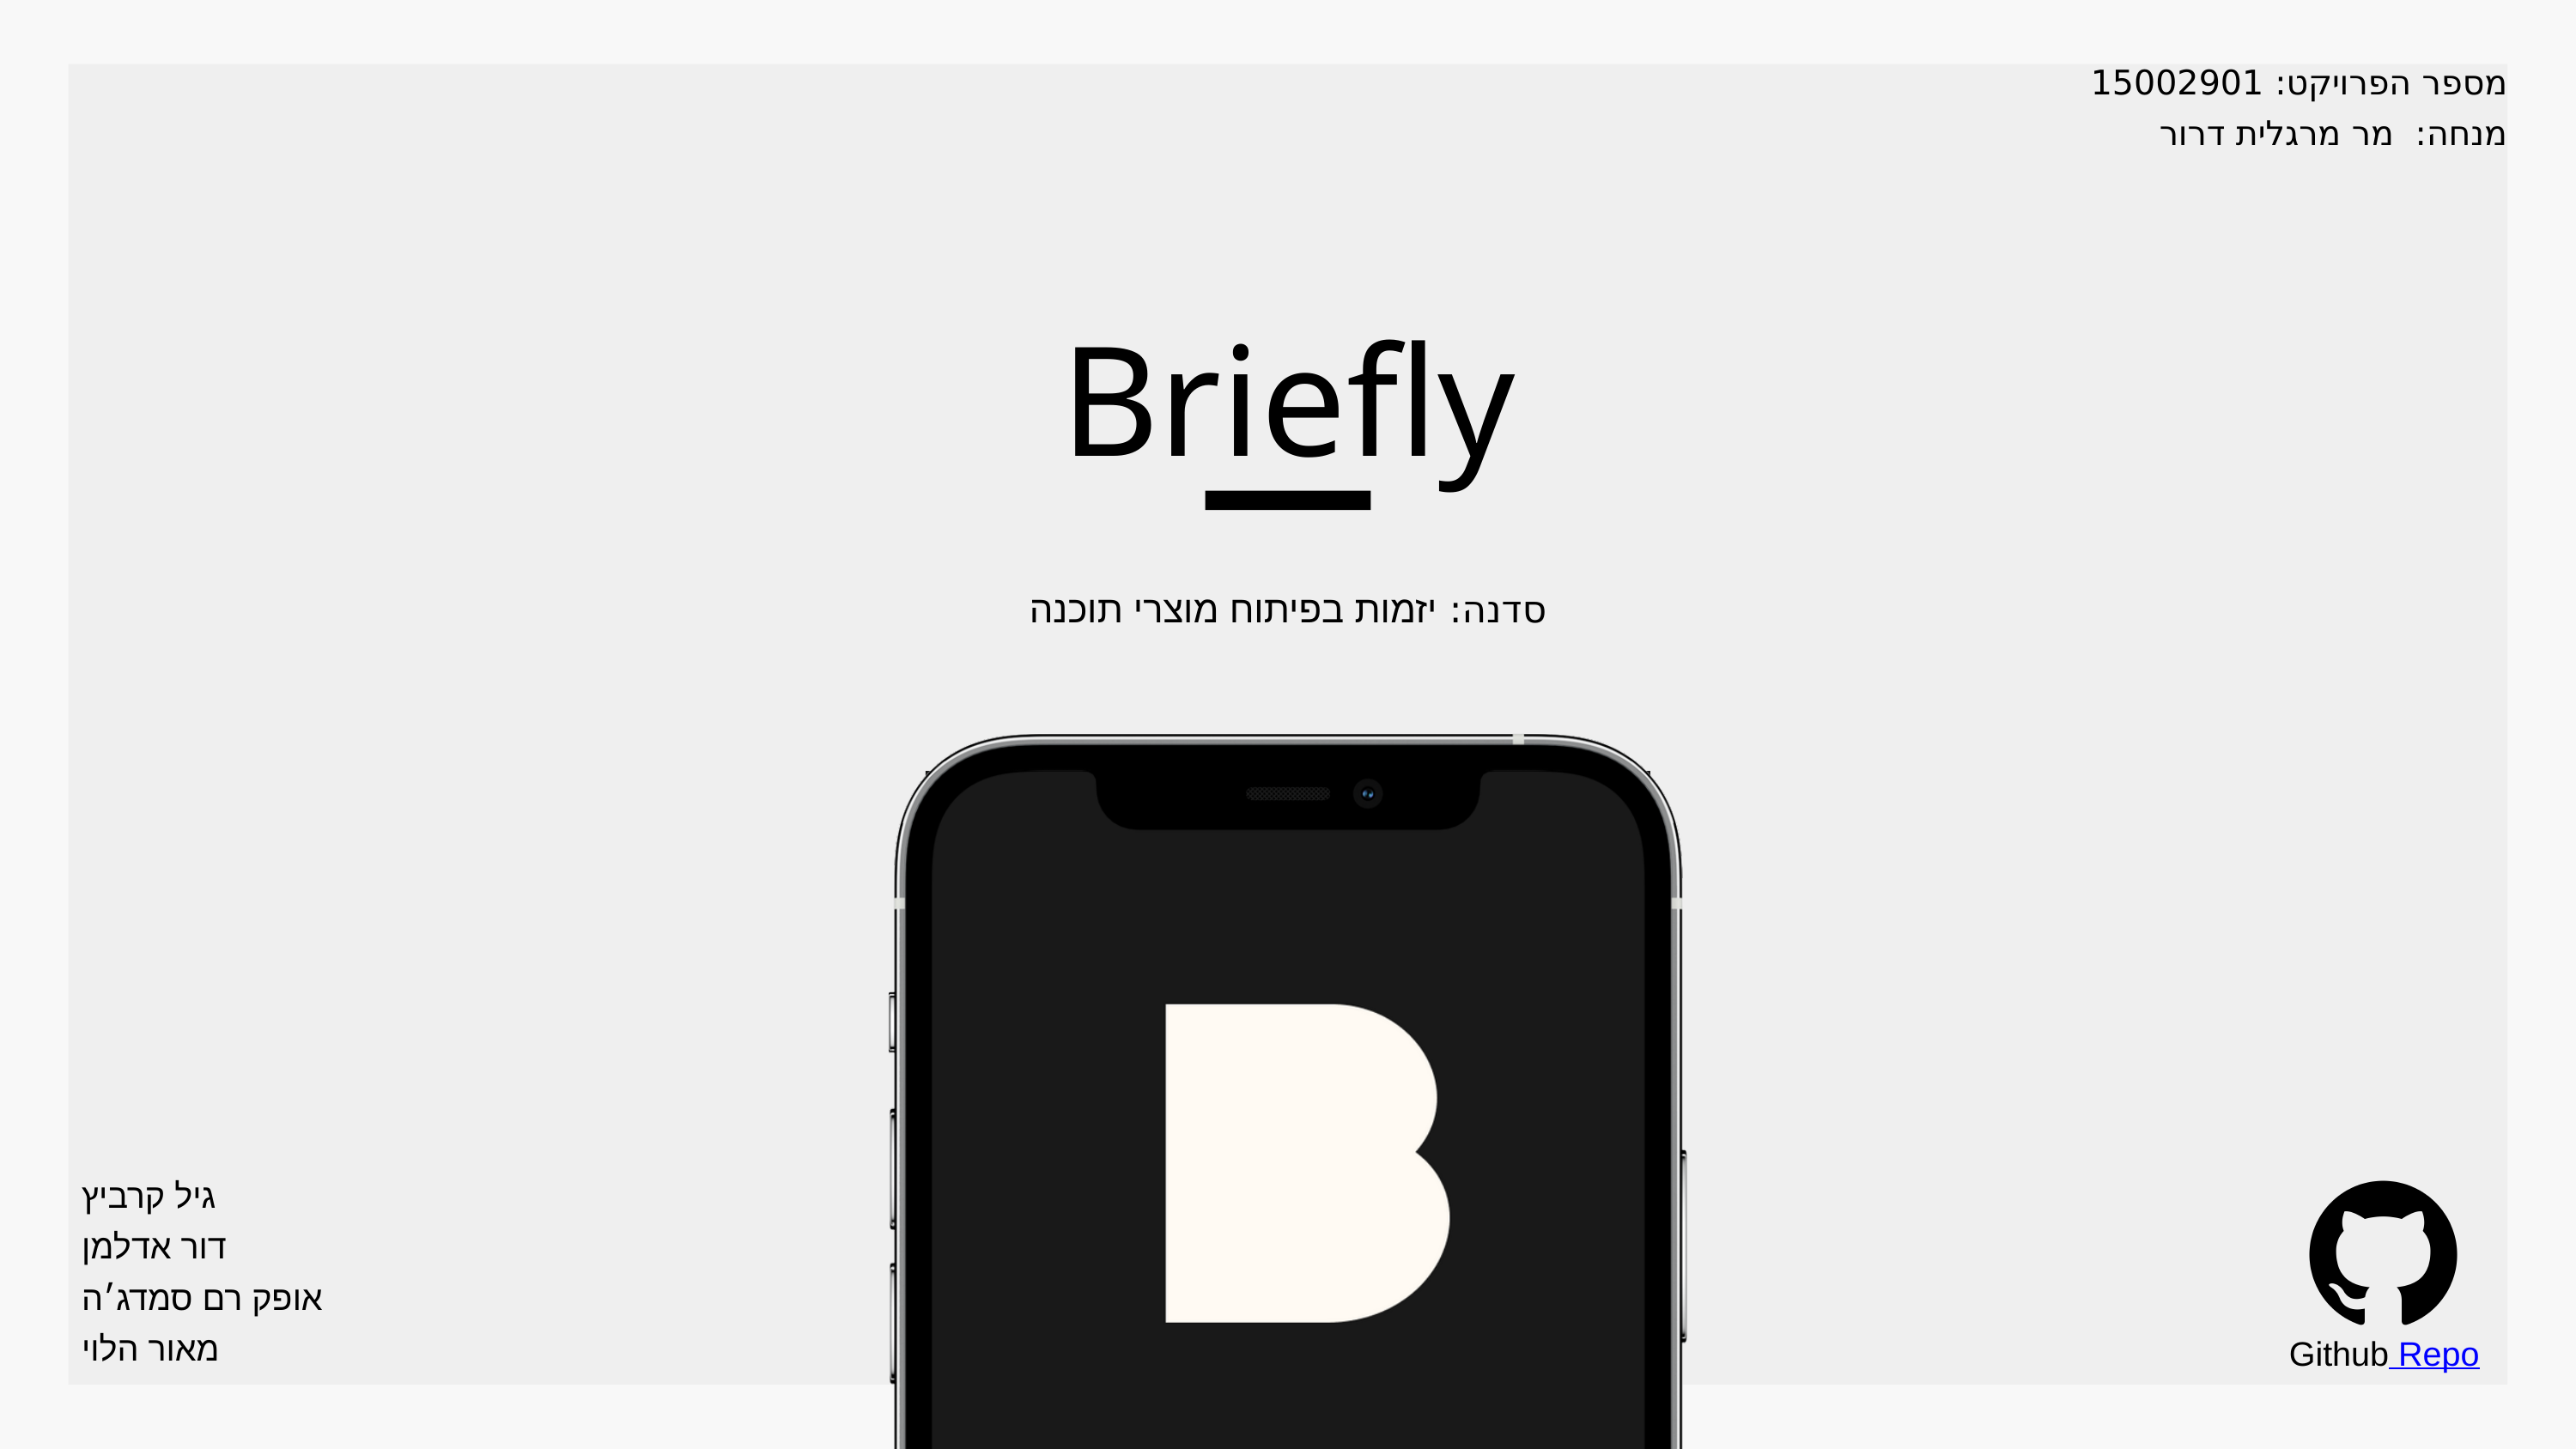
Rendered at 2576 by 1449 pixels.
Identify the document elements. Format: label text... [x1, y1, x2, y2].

text_box [68, 64, 2508, 1385]
text_box [888, 733, 1688, 1449]
text_box [1205, 490, 1371, 511]
text_box גיל קרביץ דור אדלמן אופק רם סמדג׳ה מאור הלוי [82, 1163, 384, 1368]
text_box סדנה: יזמות בפיתוח מוצרי תוכנה [678, 578, 1898, 631]
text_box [2288, 1177, 2494, 1372]
text_box Briefly [144, 273, 2432, 487]
text_box מספר הפרויקט: 15002901 מנחה: מר מרגלית דרור [2053, 50, 2508, 153]
